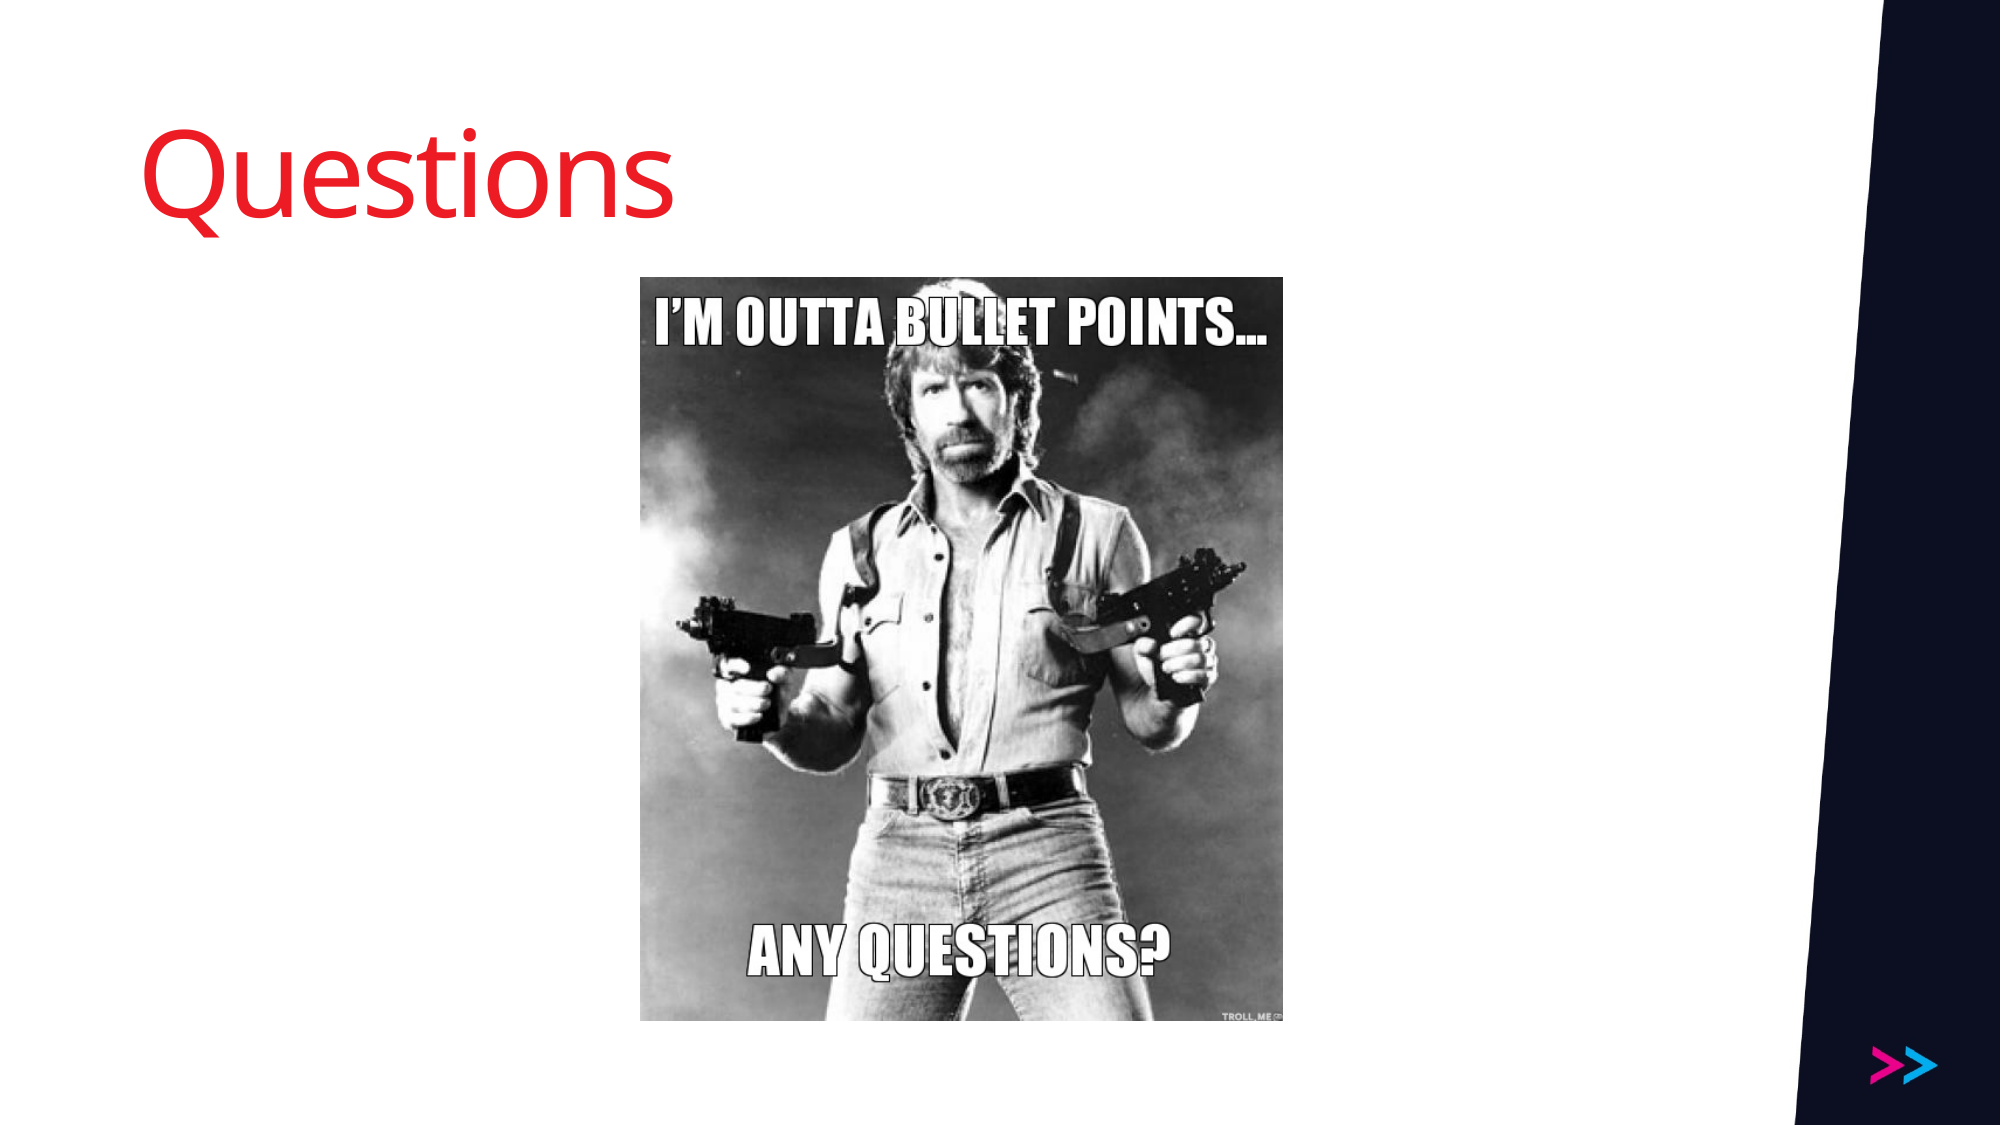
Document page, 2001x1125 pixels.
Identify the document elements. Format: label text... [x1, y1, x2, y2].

picture [0, 0, 2000, 1125]
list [640, 277, 1284, 1021]
title Questions [137, 54, 1787, 243]
